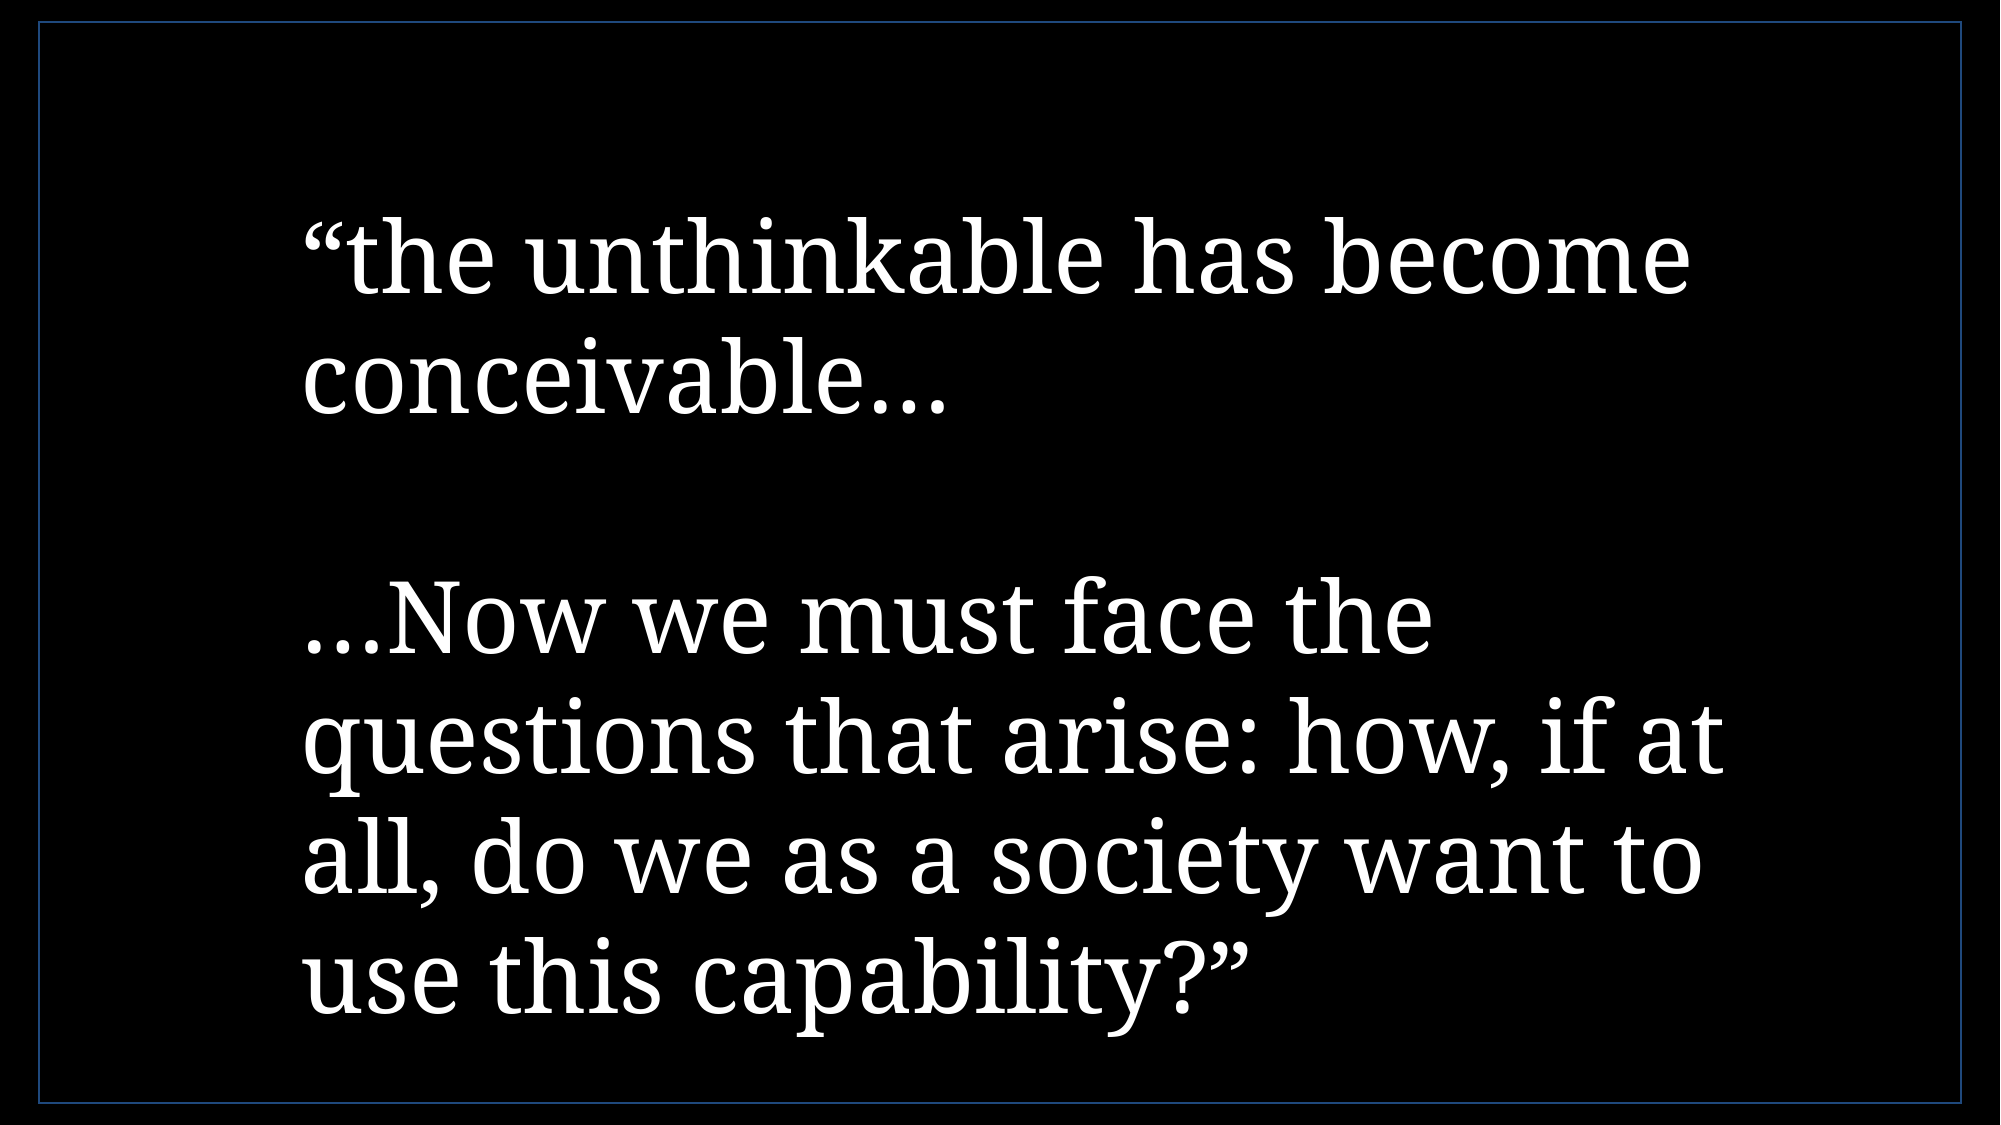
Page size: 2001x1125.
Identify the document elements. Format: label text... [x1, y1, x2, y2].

text_box “the unthinkable has become conceivable… …Now we must face the questions that arise: how, if at all, do we as a society want to use this capability?” [286, 186, 1764, 1041]
